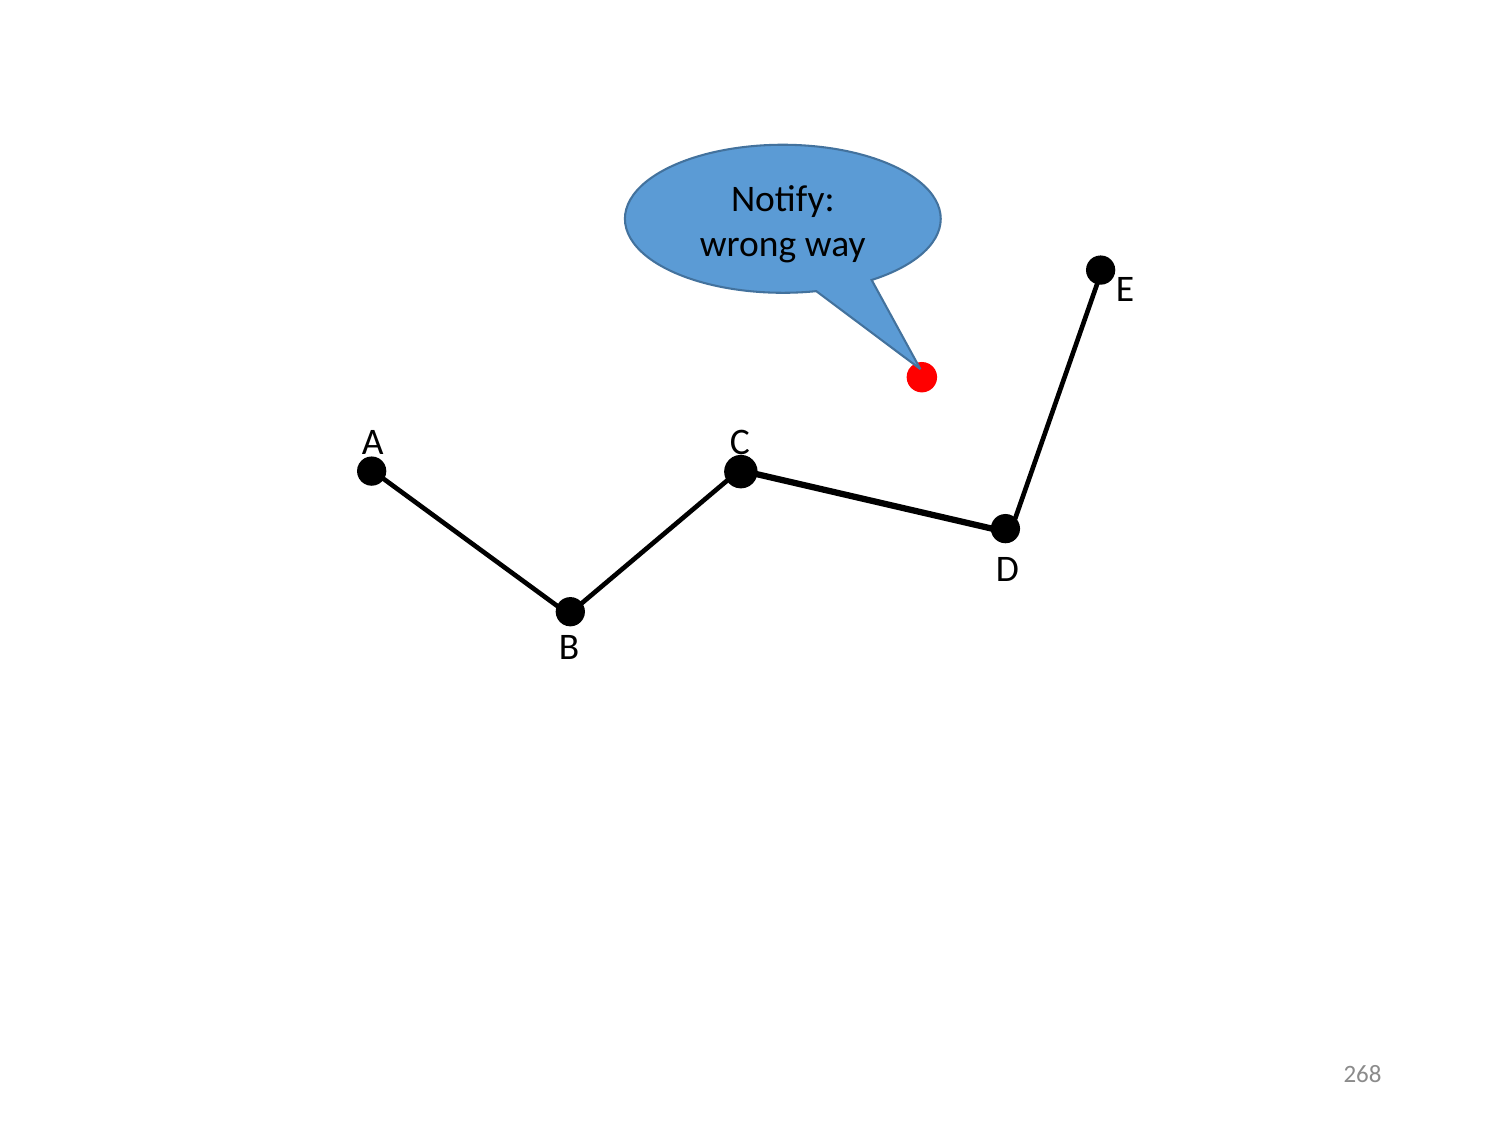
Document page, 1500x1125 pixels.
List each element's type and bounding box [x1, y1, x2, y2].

text_box [623, 143, 942, 393]
slide_number [1059, 1042, 1397, 1103]
text_box [347, 255, 1149, 674]
